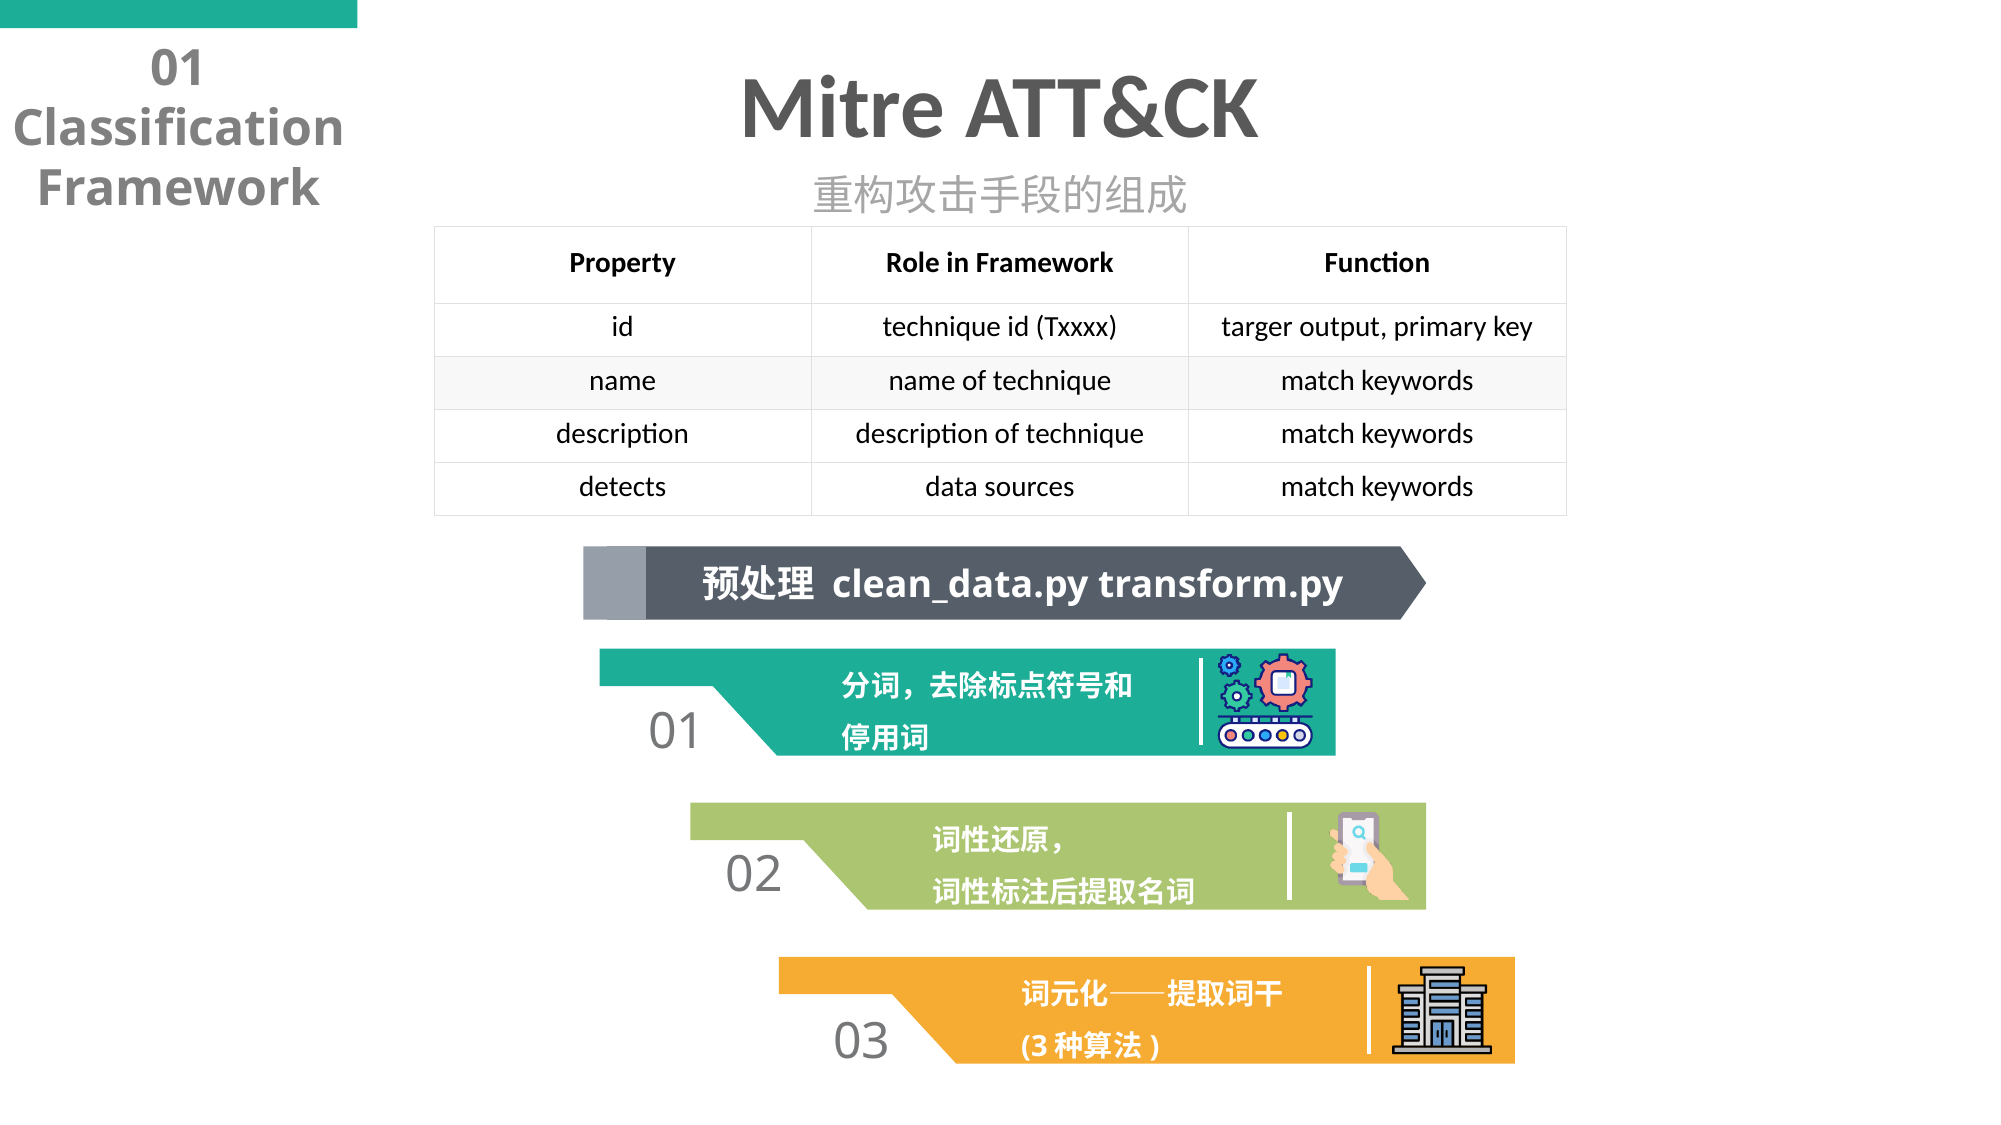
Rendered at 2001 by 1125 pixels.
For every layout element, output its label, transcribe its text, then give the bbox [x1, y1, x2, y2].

text_box [0, 0, 358, 28]
text_box 重构攻击手段的组成 [797, 161, 1203, 226]
table_header Function [1189, 227, 1566, 303]
picture [1216, 652, 1314, 750]
table_header Property [435, 227, 811, 303]
table_cell description [435, 410, 811, 462]
table_cell detects [435, 463, 811, 515]
table_cell name of technique [812, 357, 1188, 409]
table_cell targer output, primary key [1189, 304, 1566, 356]
table_cell data sources [812, 463, 1188, 515]
table_cell id [435, 304, 811, 356]
table_cell description of technique [812, 410, 1188, 462]
table_cell name [435, 357, 811, 409]
table_cell technique id (Txxxx) [812, 304, 1188, 356]
table_header Role in Framework [812, 227, 1188, 303]
text_box 01 Classification Framework [0, 28, 370, 223]
text_box [646, 546, 1405, 552]
text_box [583, 546, 646, 620]
table_cell match keywords [1189, 463, 1566, 515]
picture [1325, 812, 1413, 900]
text_box 预处理 clean_data.py transform.py [588, 552, 1458, 613]
table_cell match keywords [1189, 410, 1566, 462]
text_box Mitre ATT&CK [724, 41, 1276, 163]
table_cell match keywords [1189, 357, 1566, 409]
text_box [599, 648, 1515, 1078]
text_box [646, 613, 1406, 620]
picture [1392, 960, 1492, 1060]
